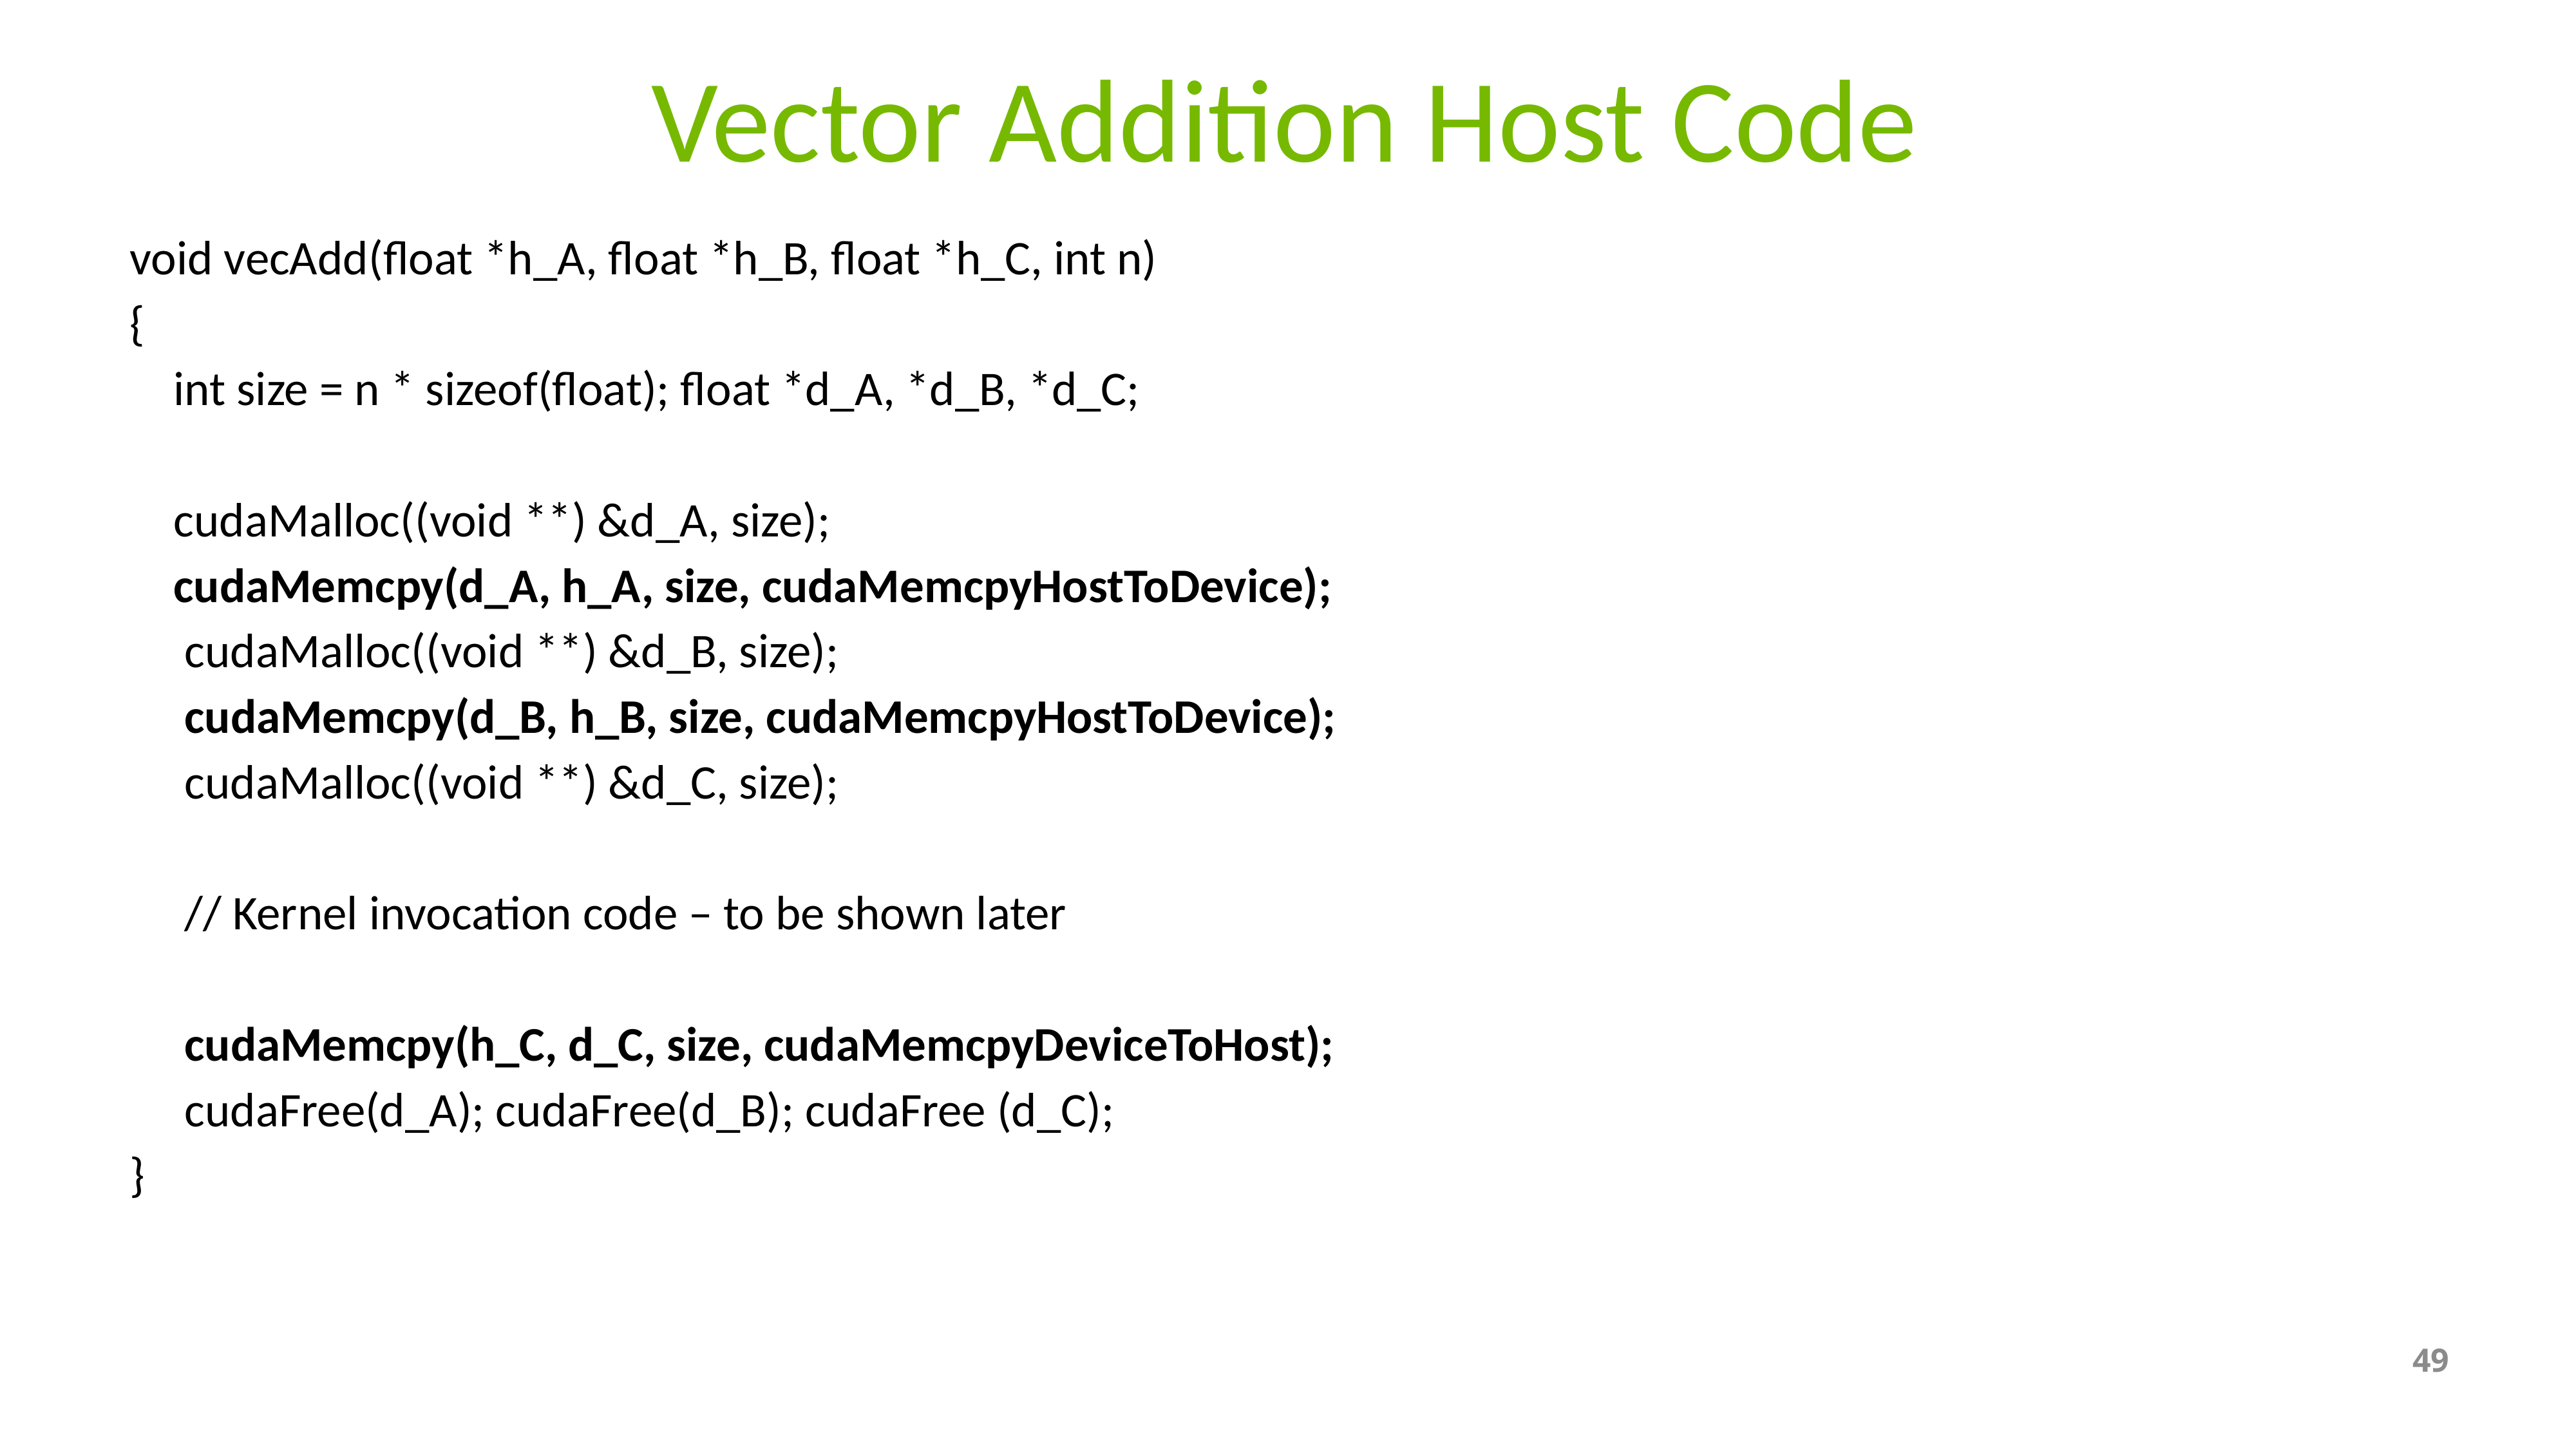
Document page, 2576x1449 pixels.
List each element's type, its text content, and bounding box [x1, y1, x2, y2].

slide_number 49 [2056, 1325, 2459, 1398]
list void vecAdd(float *h_A, float *h_B, float *h_C, int n) { int size = n * sizeof(float); float *d_A, *d_B, *d_C; cudaMalloc((void **) &d_A, size); cudaMemcpy(d_A, h_A, size, cudaMemcpyHostToDevice); cudaMalloc((void **) &d_B, size); cudaMemcpy(d_B, h_B, size, cudaMemcpyHostToDevice); cudaMalloc((void **) &d_C, size); // Kernel invocation code – to be shown later cudaMemcpy(h_C, d_C, size, cudaMemcpyDeviceToHost); cudaFree(d_A); cudaFree(d_B); cudaFree (d_C); } [120, 227, 2456, 1362]
title Vector Addition Host Code [113, 39, 2456, 193]
